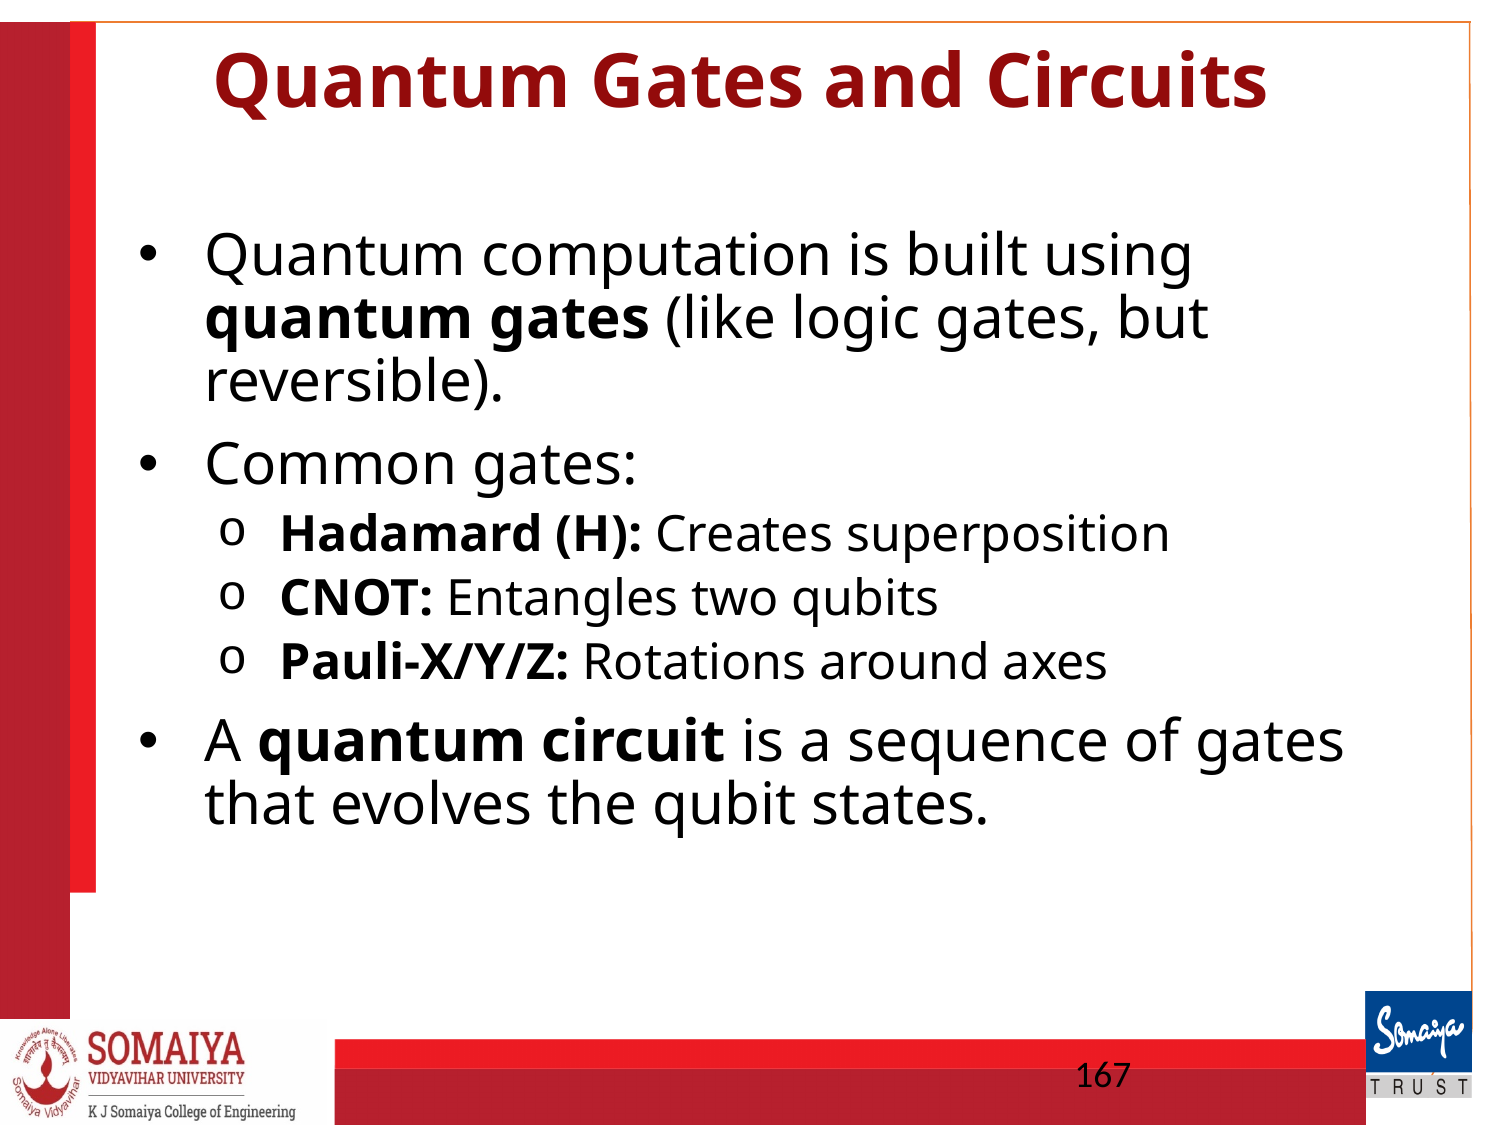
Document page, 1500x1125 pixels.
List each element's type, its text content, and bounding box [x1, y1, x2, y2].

picture [0, 22, 327, 1125]
picture [335, 1040, 1365, 1125]
list Quantum computation is built using quantum gates (like logic gates, but reversible). Common gates: Hadamard (H): Creates superposition CNOT: Entangles two qubits Pauli-X/Y/Z: Rotations around axes A quantum circuit is a sequence of gates that evolves the qubit states. [114, 217, 1465, 960]
title Quantum Gates and Circuits [134, 35, 1349, 179]
slide_number 167 [1059, 1042, 1397, 1103]
picture [1365, 991, 1472, 1098]
